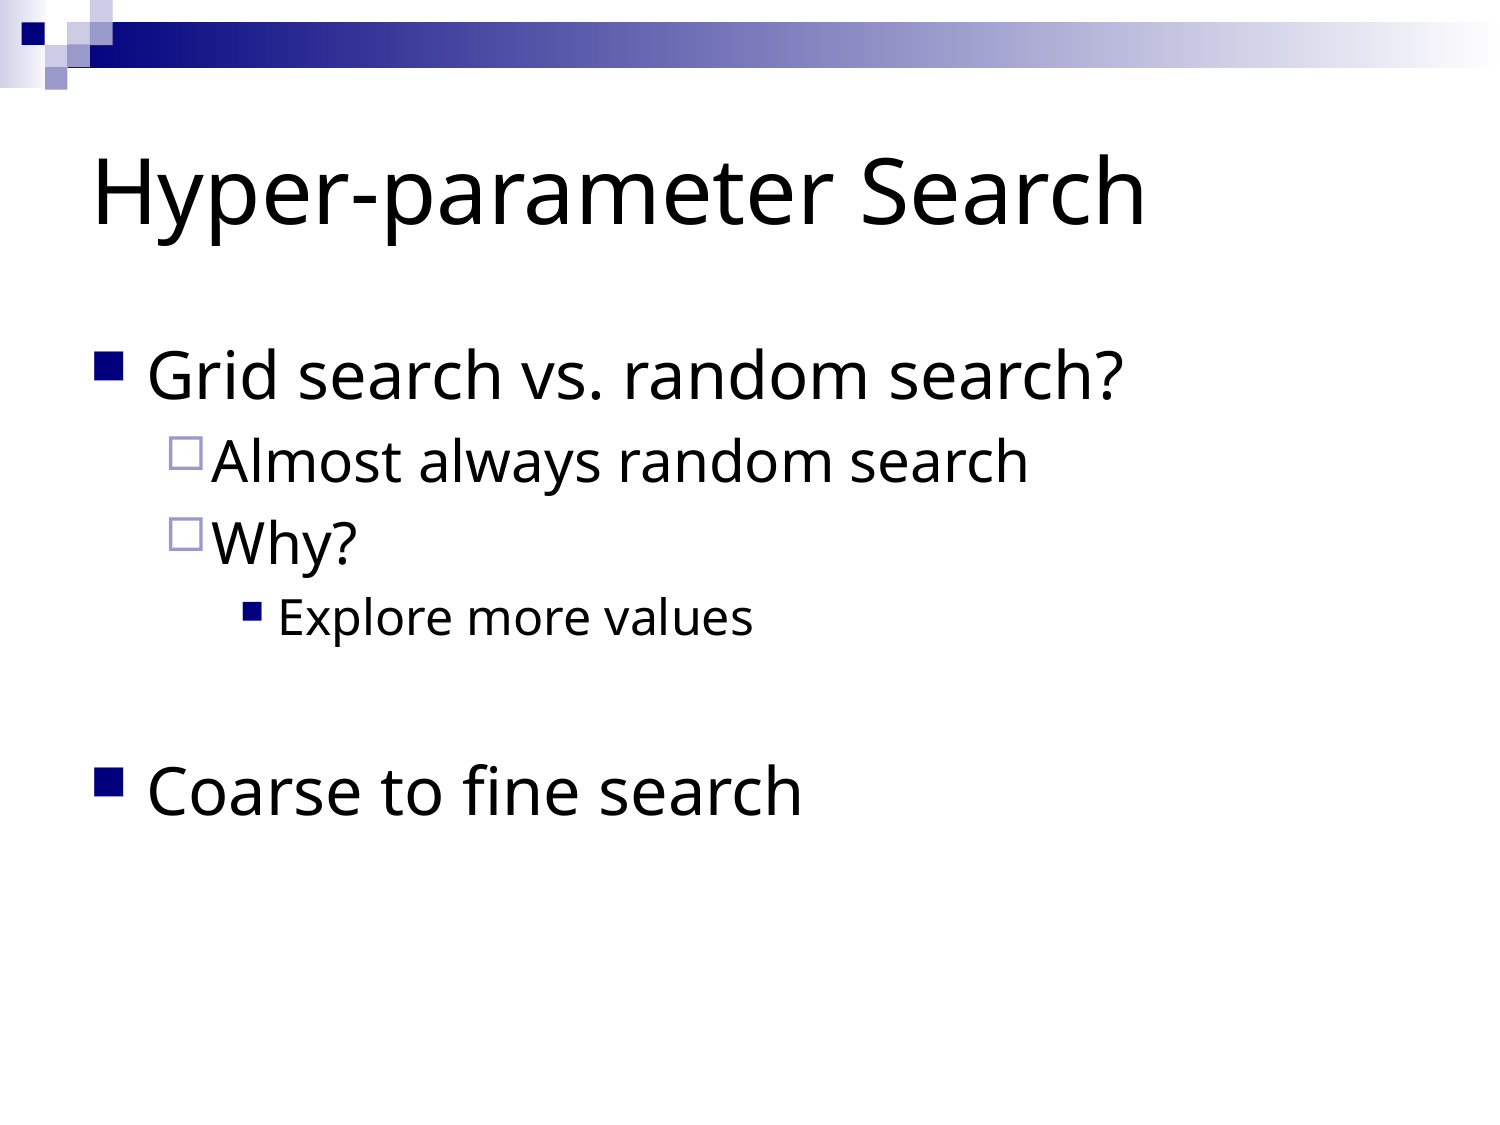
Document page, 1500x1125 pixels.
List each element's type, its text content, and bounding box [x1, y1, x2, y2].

title Hyper-parameter Search [75, 75, 1425, 300]
list Grid search vs. random search? Almost always random search Why? Explore more values Coarse to fine search [75, 324, 1425, 963]
